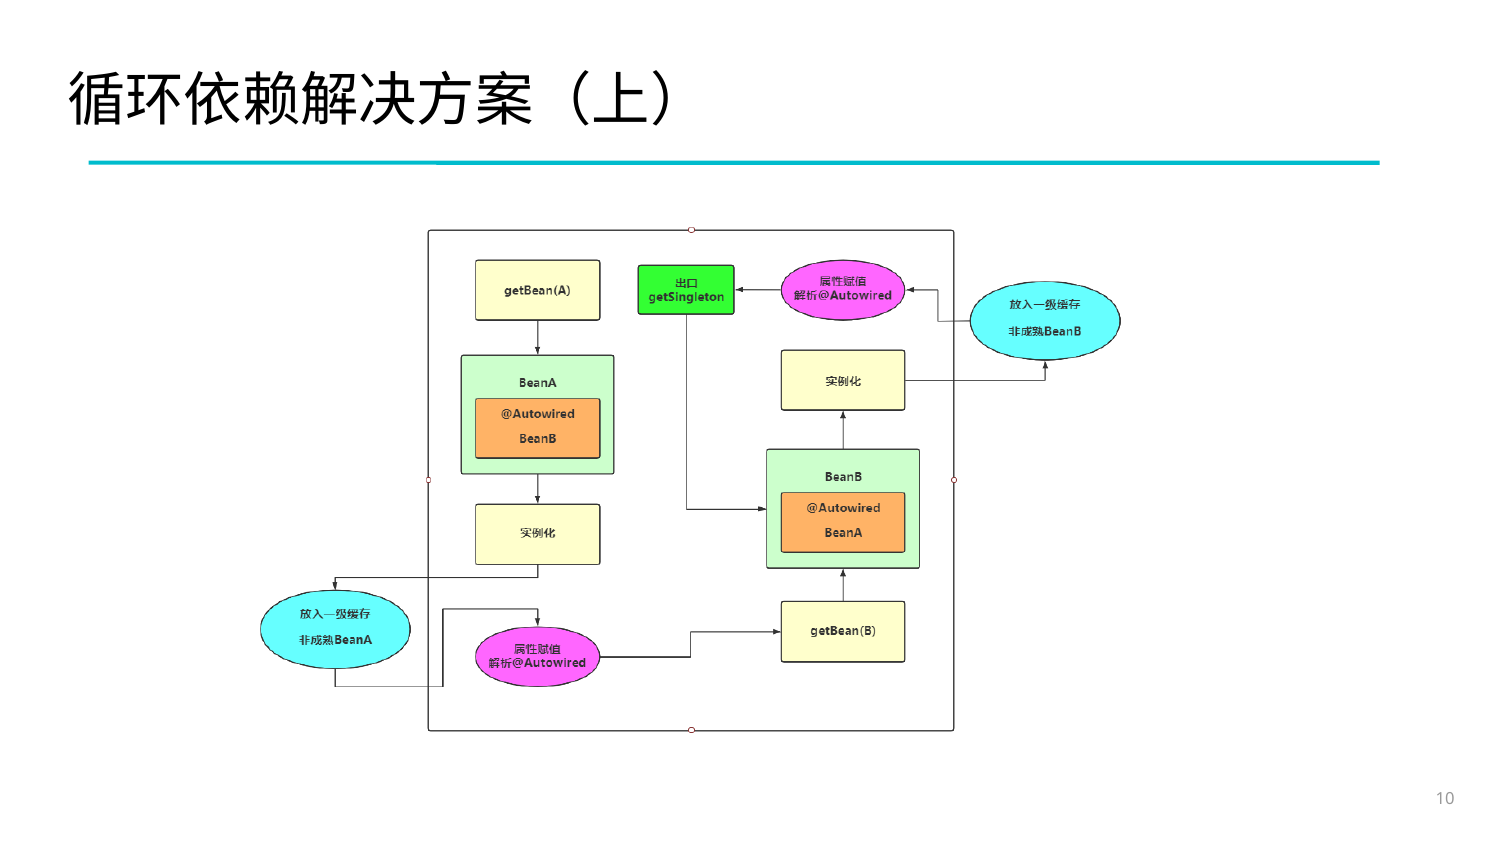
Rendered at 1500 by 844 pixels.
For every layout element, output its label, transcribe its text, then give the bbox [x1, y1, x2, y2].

slide_number 10 [1379, 773, 1470, 805]
title 循环依赖解决方案（上） [67, 62, 1380, 138]
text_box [88, 162, 1380, 204]
picture [255, 217, 1131, 754]
